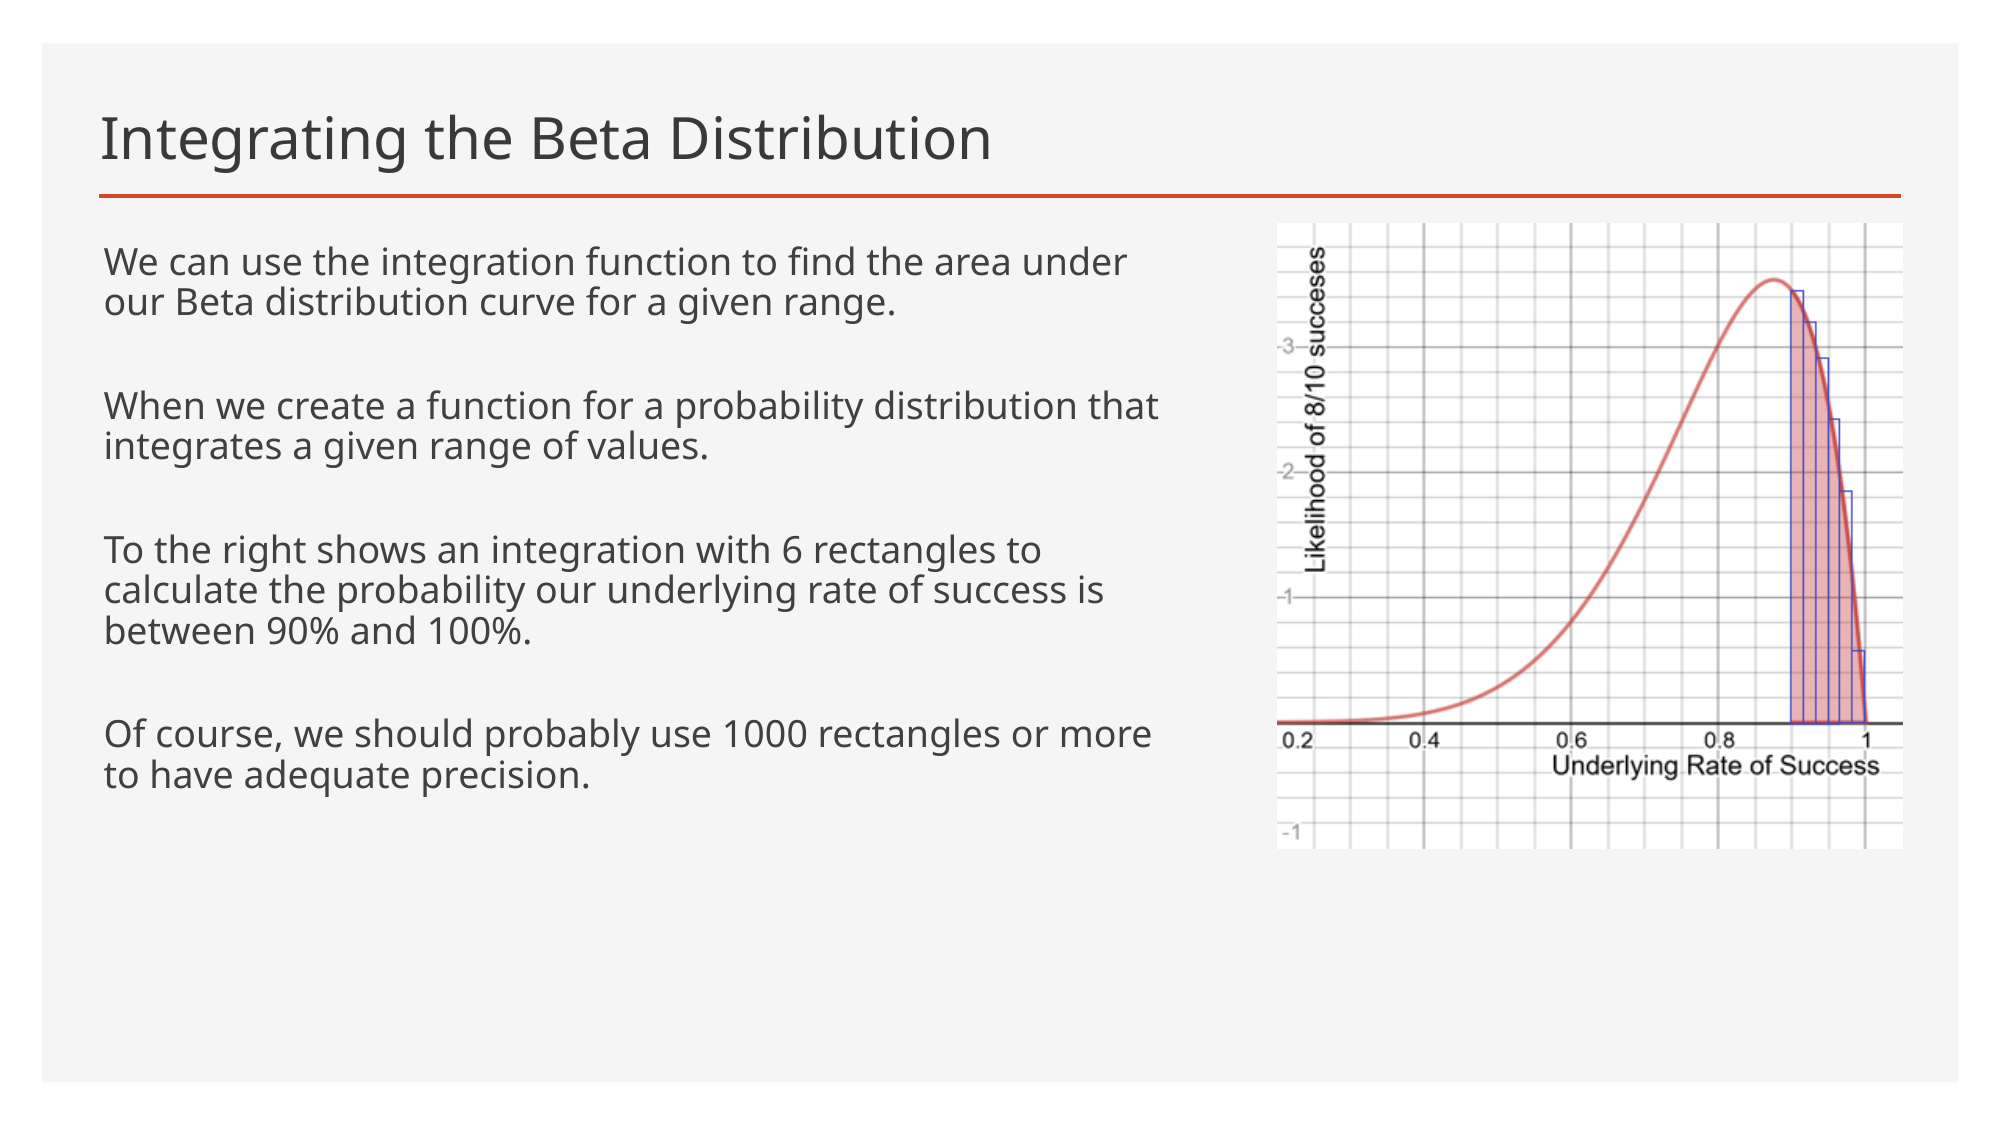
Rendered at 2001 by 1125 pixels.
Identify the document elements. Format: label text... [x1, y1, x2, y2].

list We can use the integration function to find the area under our Beta distribution curve for a given range. When we create a function for a probability distribution that integrates a given range of values. To the right shows an integration with 6 rectangles to calculate the probability our underlying rate of success is between 90% and 100%. Of course, we should probably use 1000 rectangles or more to have adequate precision. [88, 235, 1192, 888]
title Integrating the Beta Distribution [85, 73, 1214, 179]
picture [1277, 223, 1903, 849]
